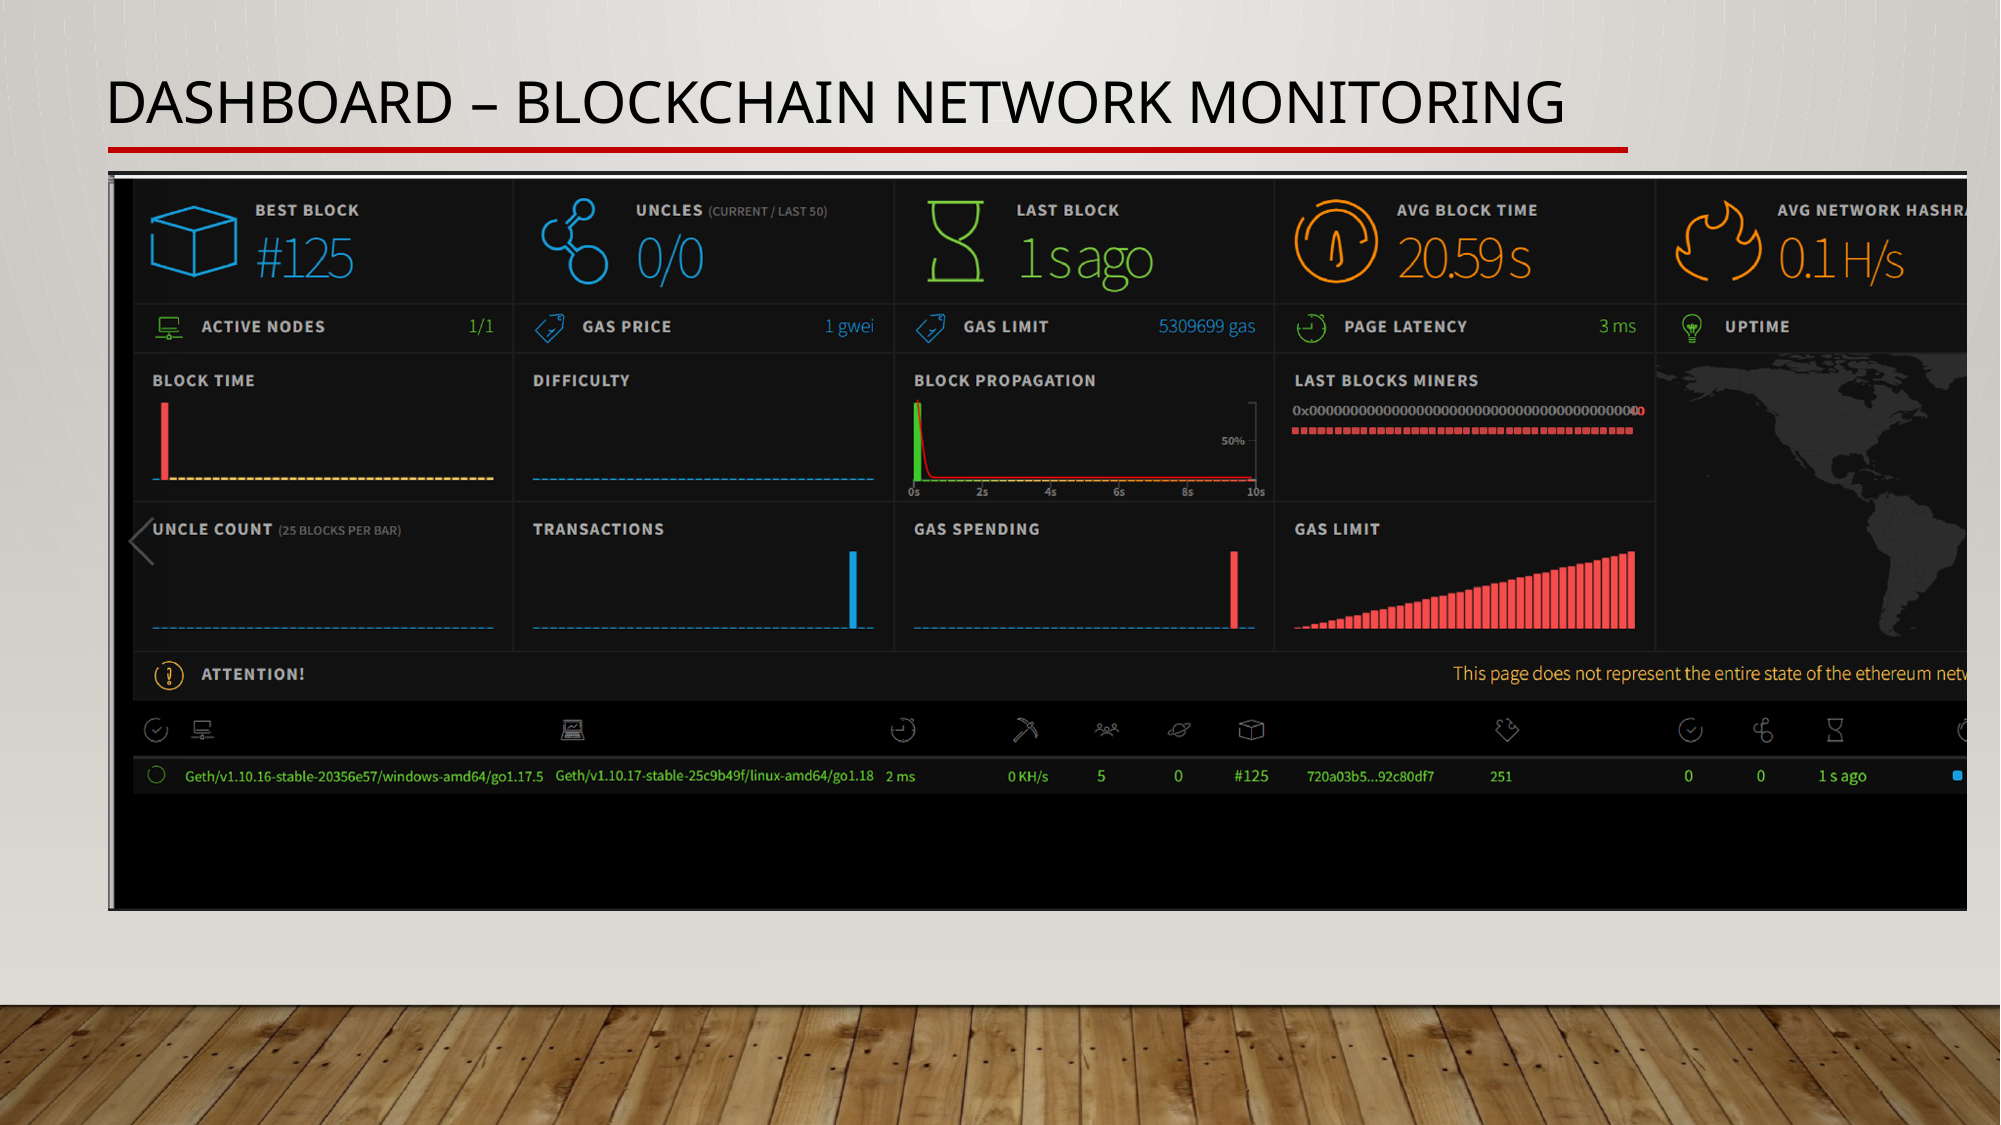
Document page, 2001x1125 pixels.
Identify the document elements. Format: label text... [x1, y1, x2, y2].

picture [0, 1005, 2000, 1125]
text_box Dashboard – Blockchain Network Monitoring [90, 14, 1671, 137]
picture [108, 171, 1967, 911]
